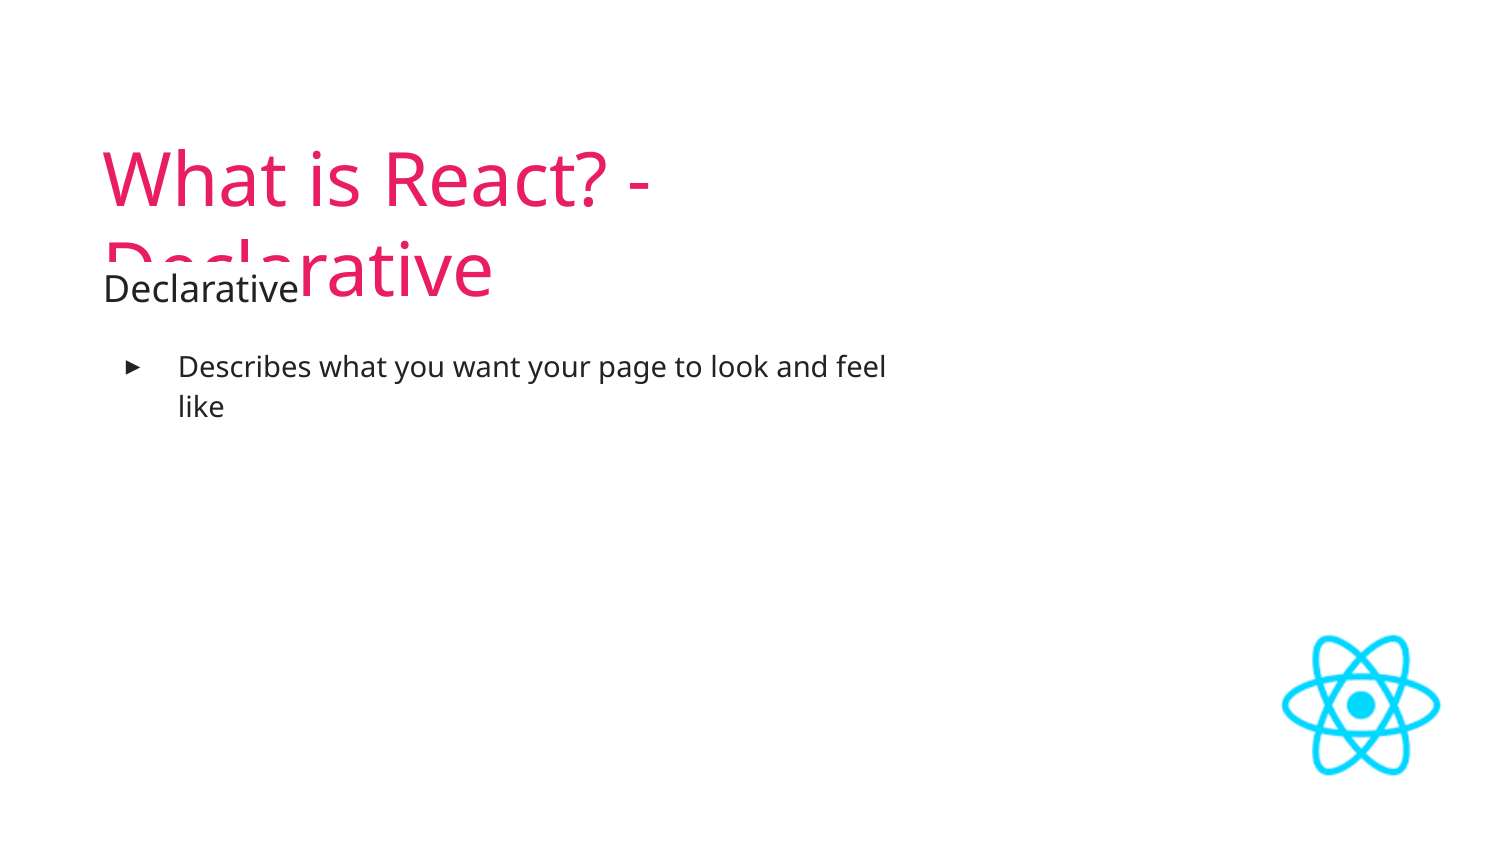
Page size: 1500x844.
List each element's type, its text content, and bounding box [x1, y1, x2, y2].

title What is React? - Declarative [87, 116, 941, 242]
title Declarative Describes what you want your page to look and feel like [87, 242, 941, 746]
picture [1281, 634, 1442, 777]
